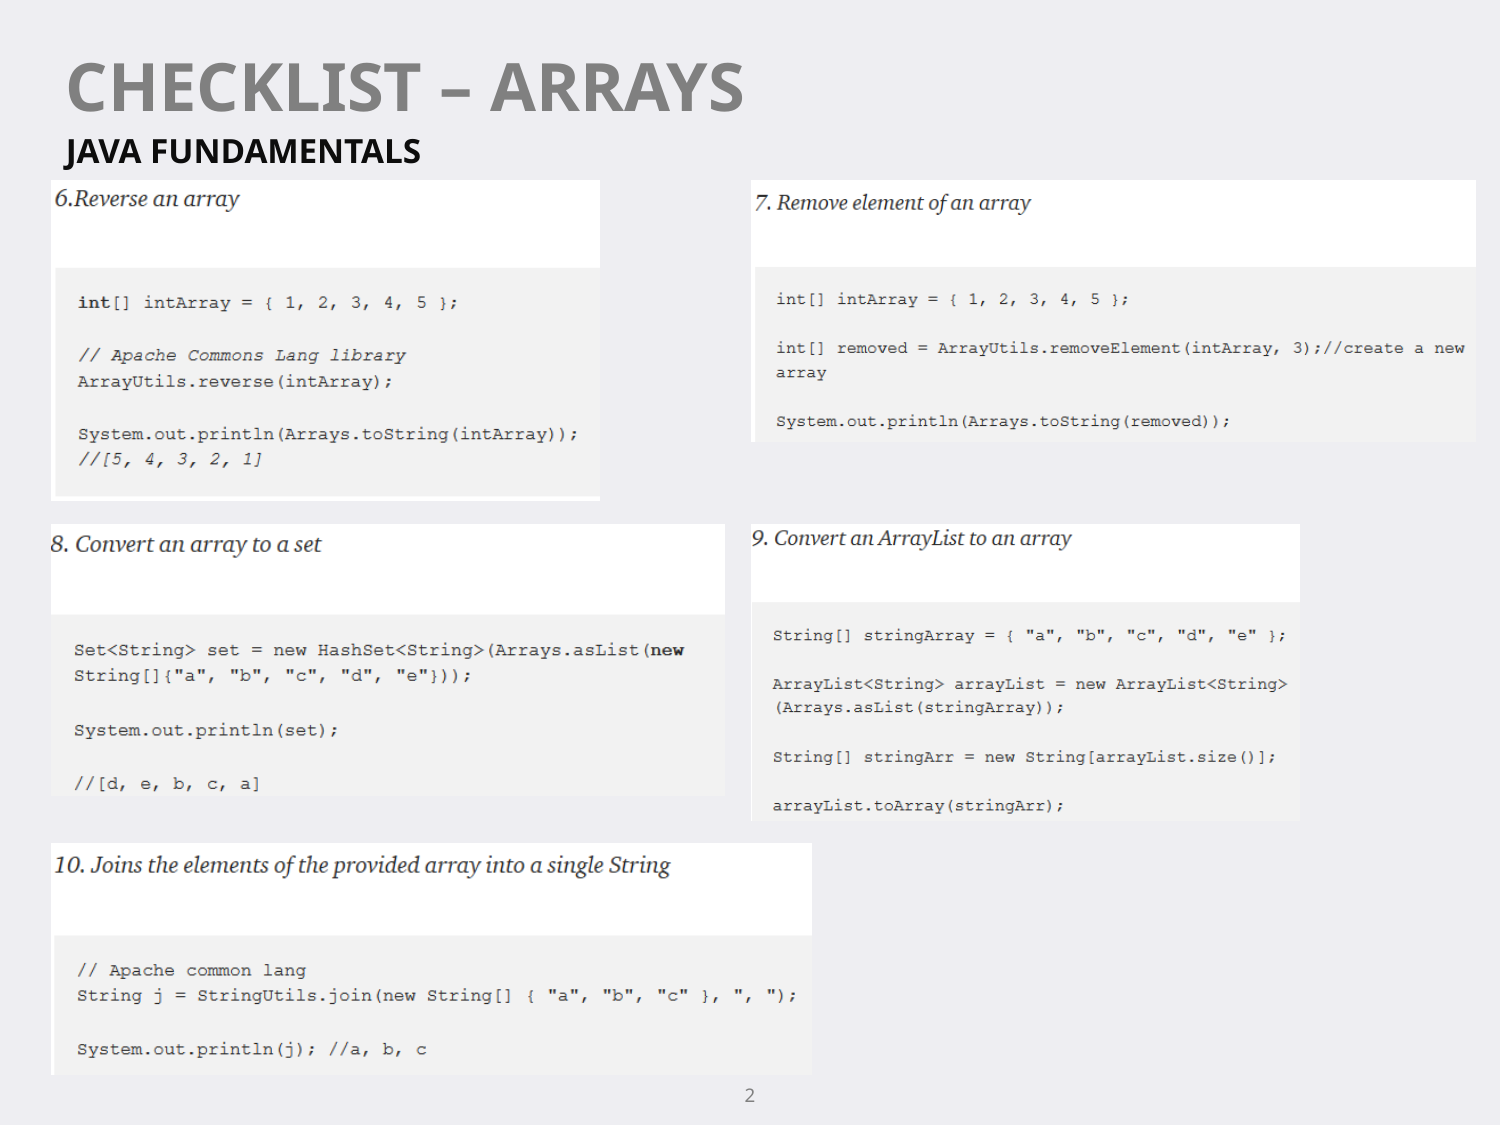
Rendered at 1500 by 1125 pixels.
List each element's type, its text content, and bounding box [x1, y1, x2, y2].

list JAVA FUNDAMENTALS [51, 125, 752, 175]
slide_number 2 [712, 1082, 788, 1125]
picture [750, 180, 1476, 442]
picture [50, 180, 601, 501]
picture [50, 524, 726, 796]
picture [50, 842, 812, 1075]
list CHECKLIST – ARRAYS [51, 45, 1338, 125]
picture [750, 524, 1301, 821]
